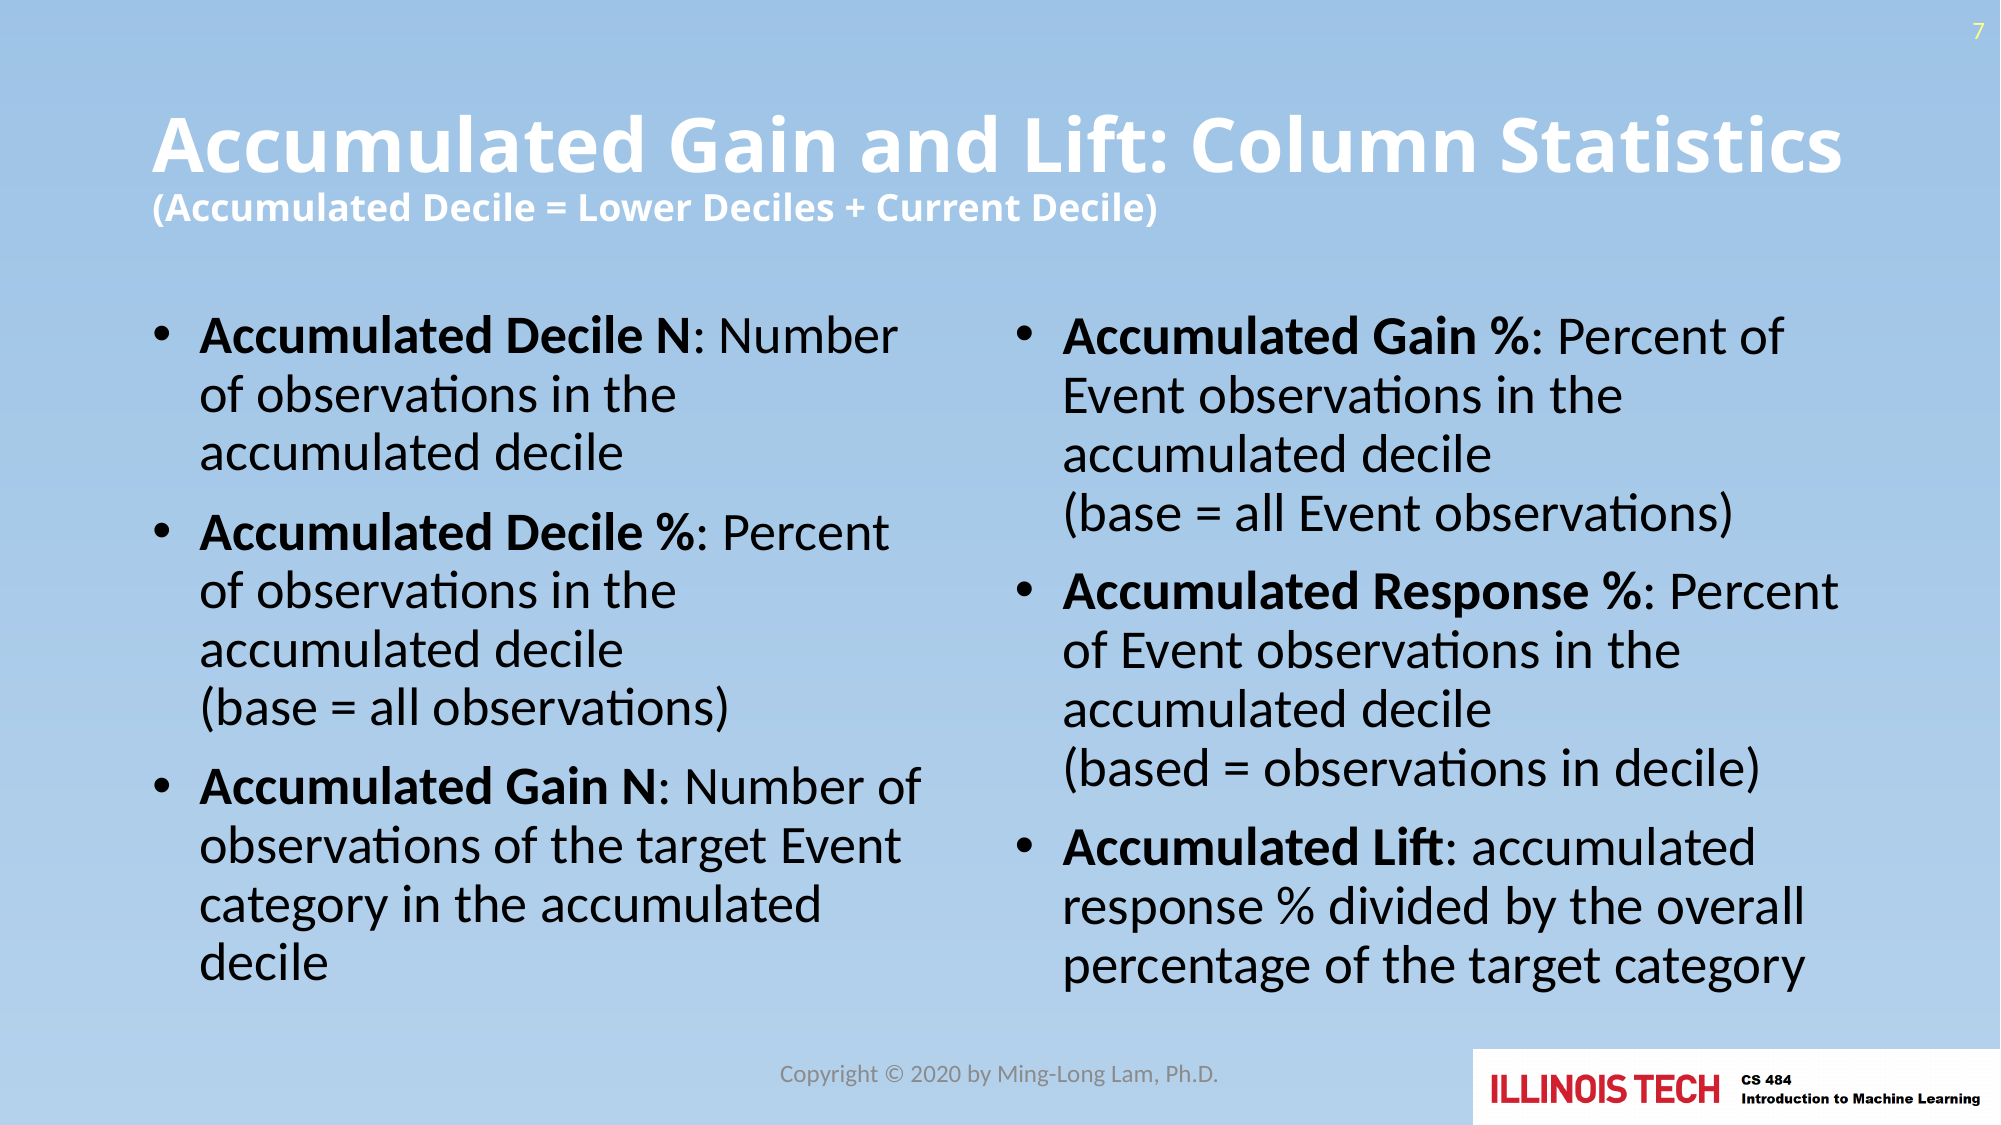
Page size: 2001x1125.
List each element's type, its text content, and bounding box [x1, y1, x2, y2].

list Accumulated Decile N: Number of observations in the accumulated decile Accumulated Decile %: Percent of observations in the accumulated decile (base = all observations) Accumulated Gain N: Number of observations of the target Event category in the accumulated decile [137, 299, 963, 1014]
footer Copyright © 2020 by Ming-Long Lam, Ph.D. [662, 1042, 1338, 1103]
slide_number 7 [1550, 0, 2000, 60]
title Accumulated Gain and Lift: Column Statistics (Accumulated Decile = Lower Deciles + Current Decile) [137, 59, 1863, 278]
text_box Accumulated Gain %: Percent of Event observations in the accumulated decile (base = all Event observations) Accumulated Response %: Percent of Event observations in the accumulated decile (based = observations in decile) Accumulated Lift: accumulated response % divided by the overall percentage of the target category [999, 299, 1866, 1014]
picture [1473, 1049, 2000, 1125]
